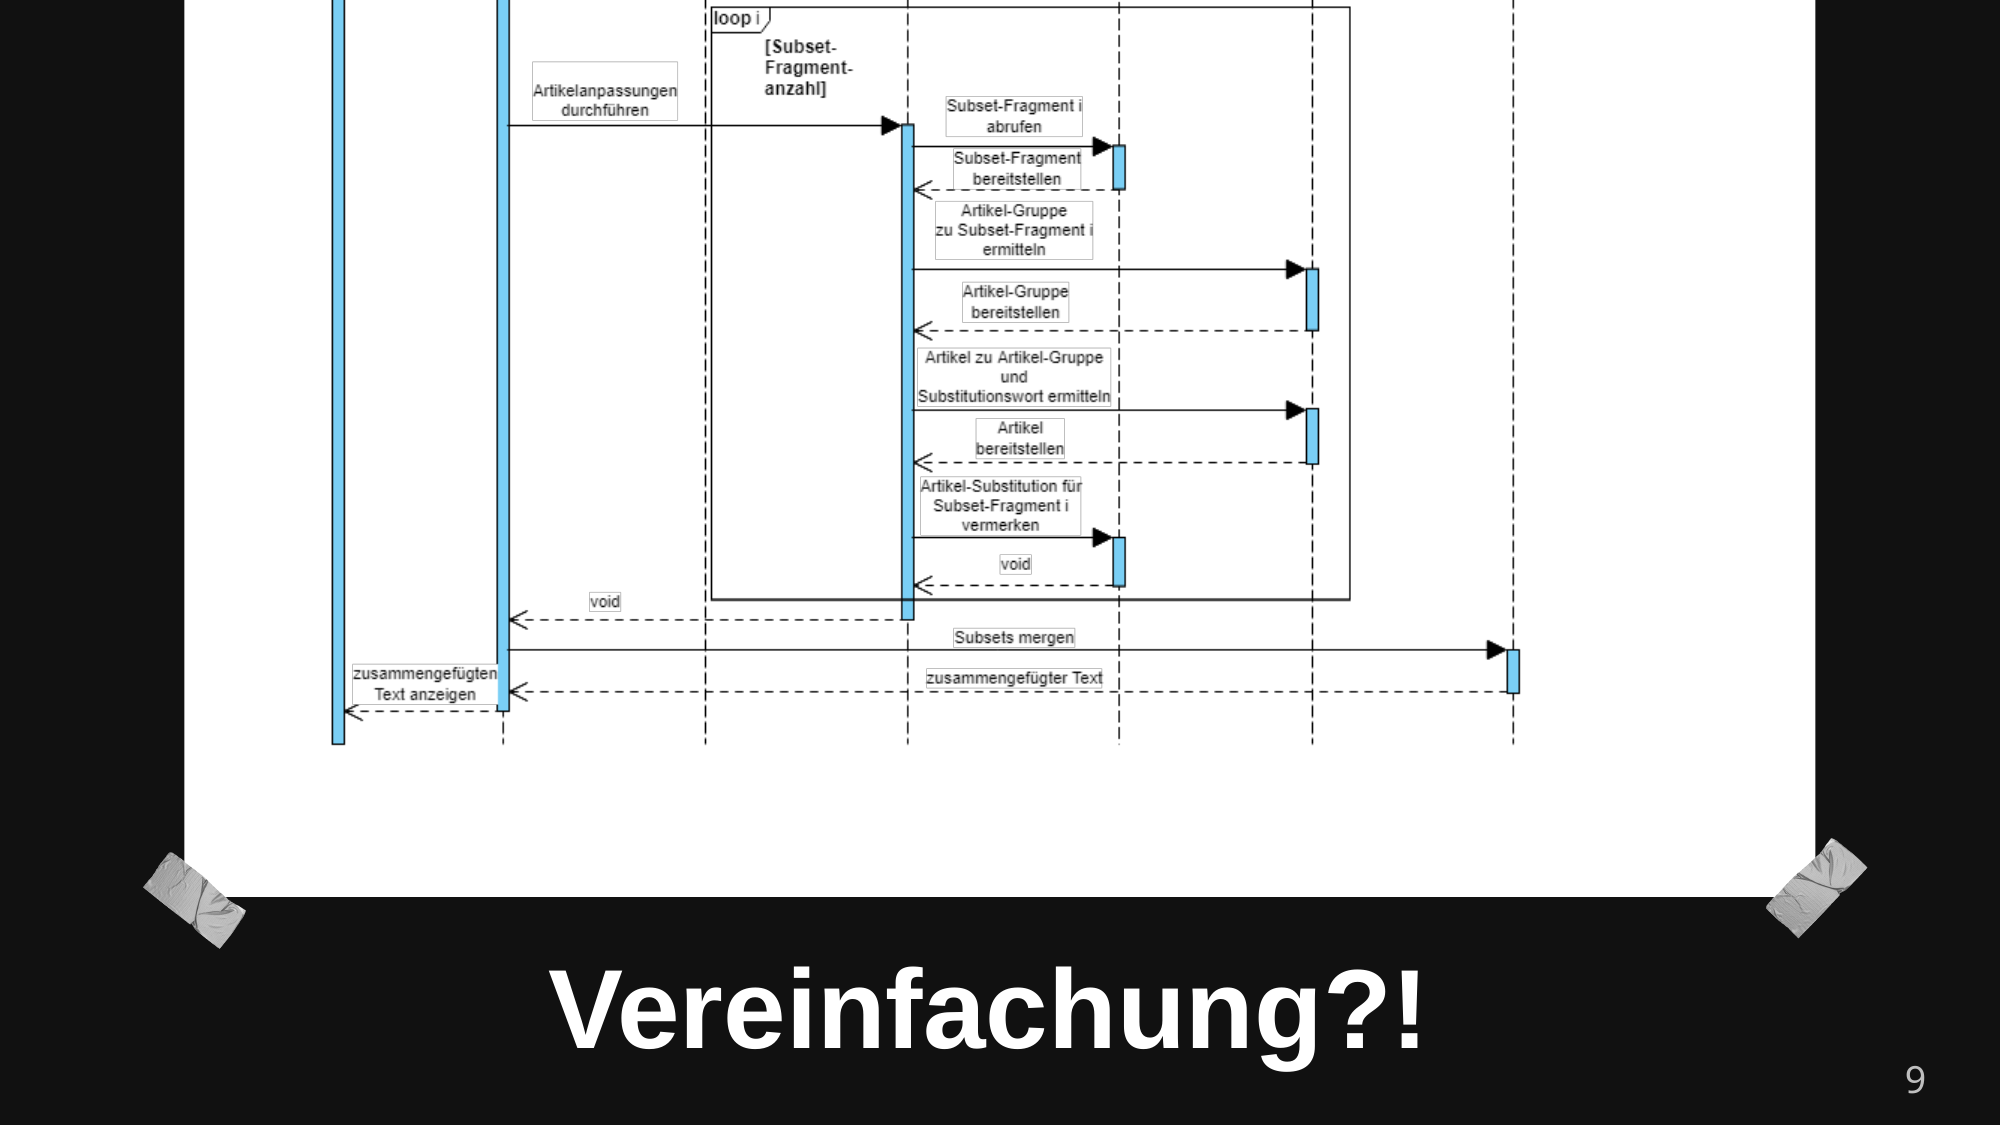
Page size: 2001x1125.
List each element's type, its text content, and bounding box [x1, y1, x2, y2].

text_box Vereinfachung?! [434, 951, 1544, 1074]
text_box [183, 0, 1817, 898]
text_box [0, 0, 2000, 1125]
picture [173, 0, 1805, 792]
text_box 9 [1890, 1048, 2000, 1125]
picture [1763, 834, 1868, 940]
picture [141, 848, 250, 950]
